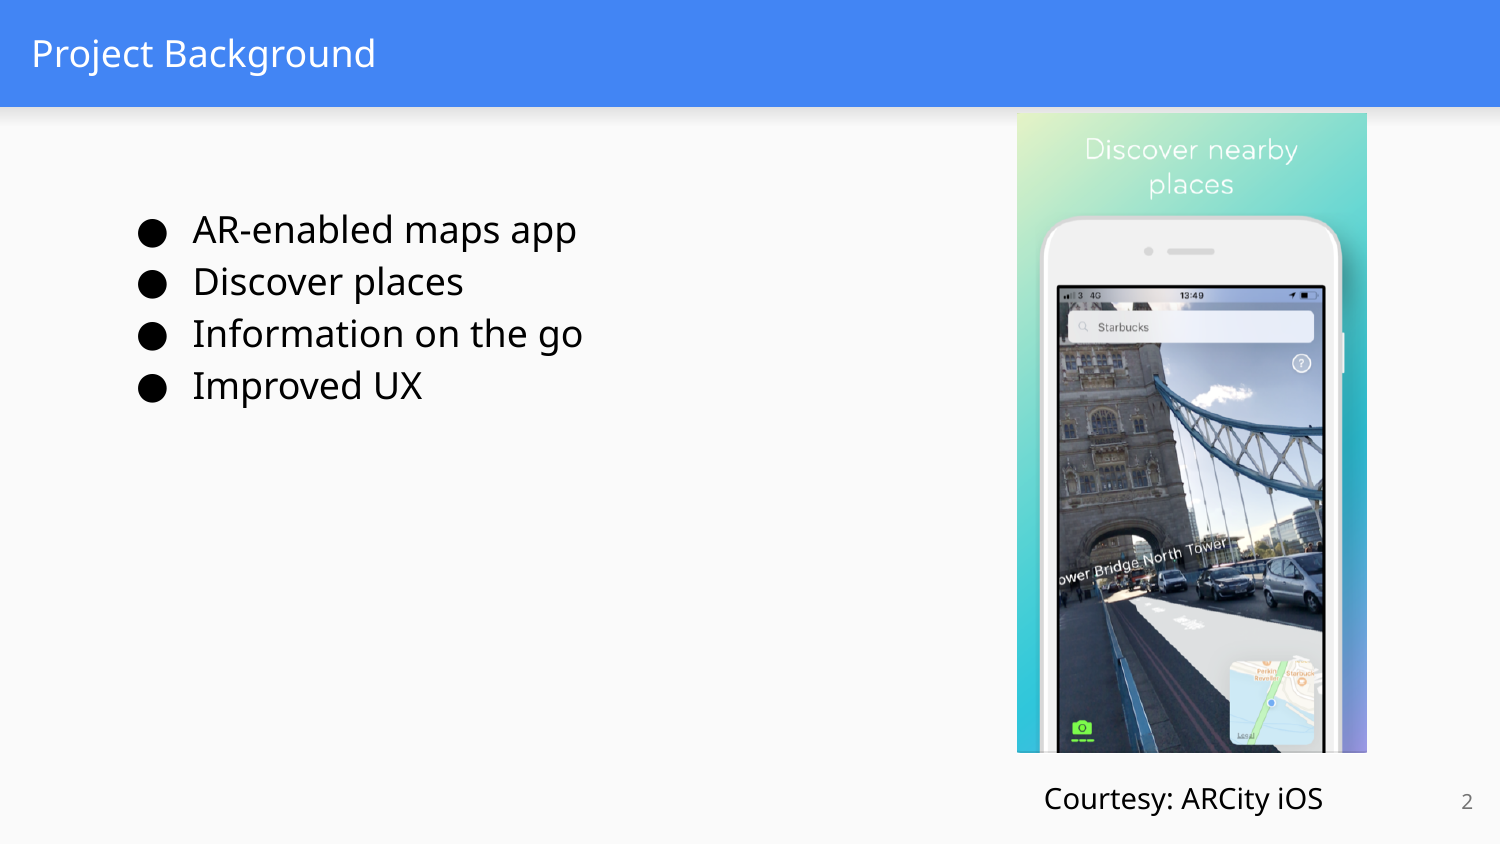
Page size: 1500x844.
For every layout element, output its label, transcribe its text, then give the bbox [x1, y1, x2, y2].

list AR-enabled maps app Discover places Information on the go Improved UX [102, 184, 781, 741]
text_box Courtesy: ARCity iOS [1028, 765, 1378, 822]
slide_number ‹#› [1398, 770, 1489, 835]
picture [1017, 113, 1367, 754]
title Project Background [16, 2, 1464, 102]
